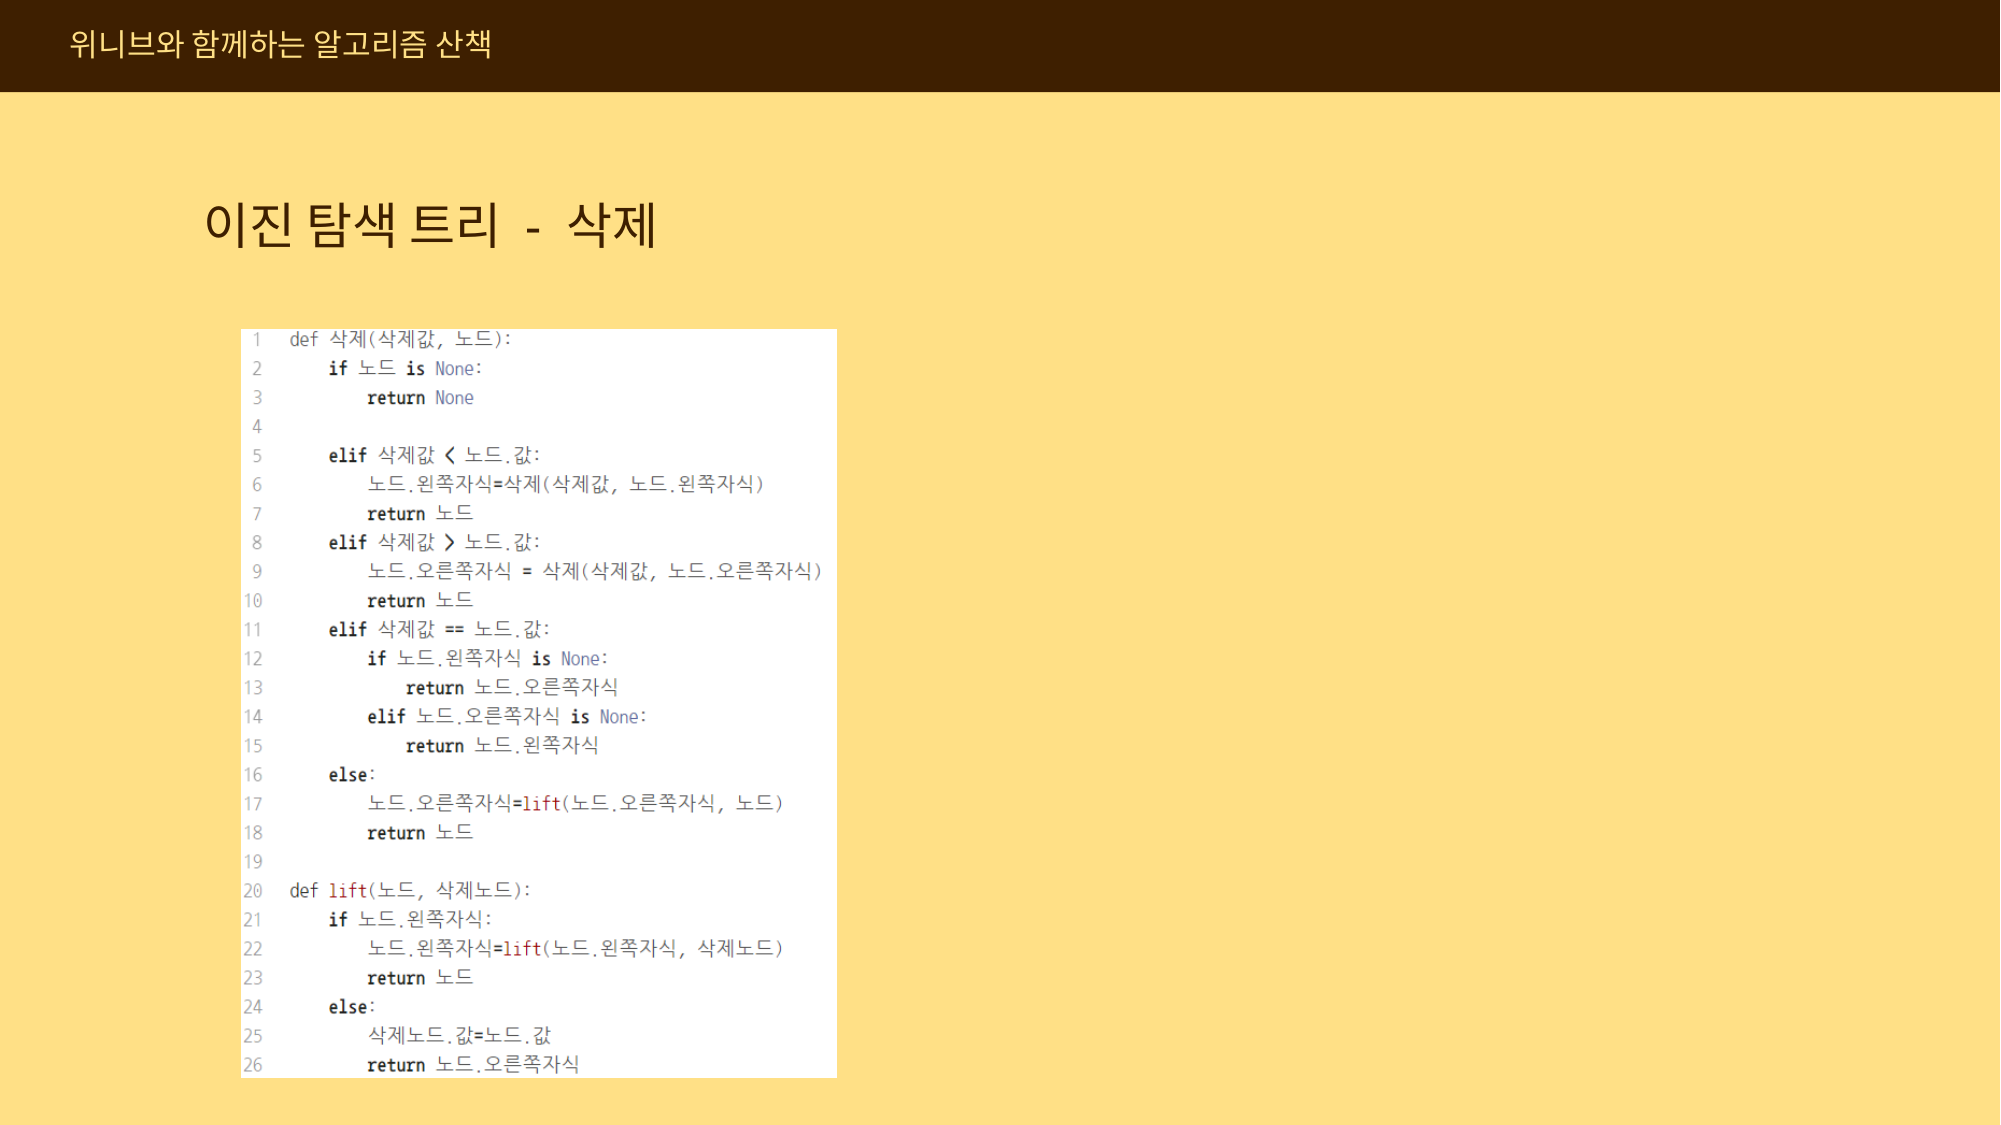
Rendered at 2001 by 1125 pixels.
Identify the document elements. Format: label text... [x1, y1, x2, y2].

picture [241, 328, 837, 1078]
text_box 위니브와 함께하는 알고리즘 산책 [54, 17, 805, 71]
text_box 이진 탐색 트리 - 삭제 [188, 186, 698, 262]
text_box [0, 0, 2000, 94]
